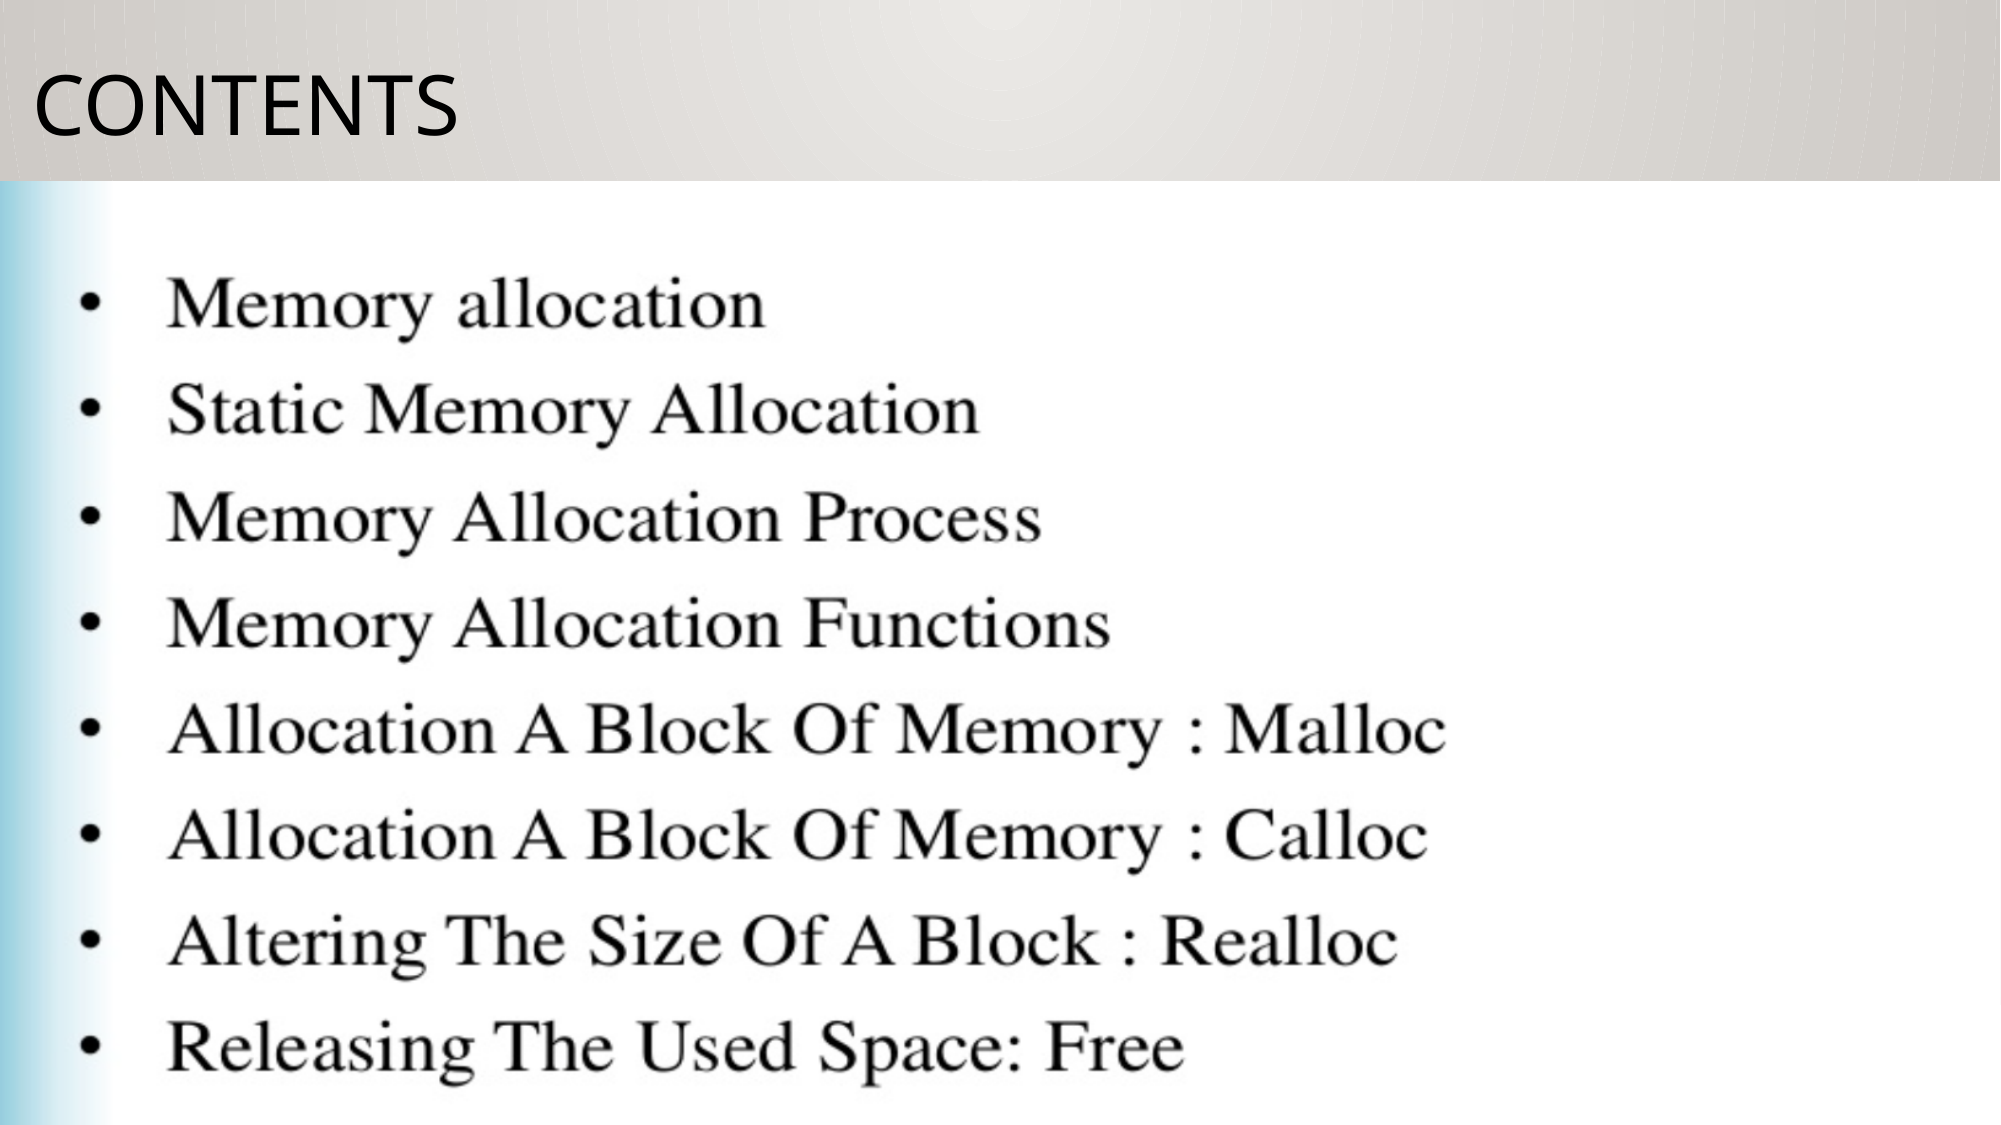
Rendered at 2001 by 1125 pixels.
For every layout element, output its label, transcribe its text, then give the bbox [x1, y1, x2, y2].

title Contents [18, 56, 1594, 181]
picture [0, 181, 2000, 1125]
